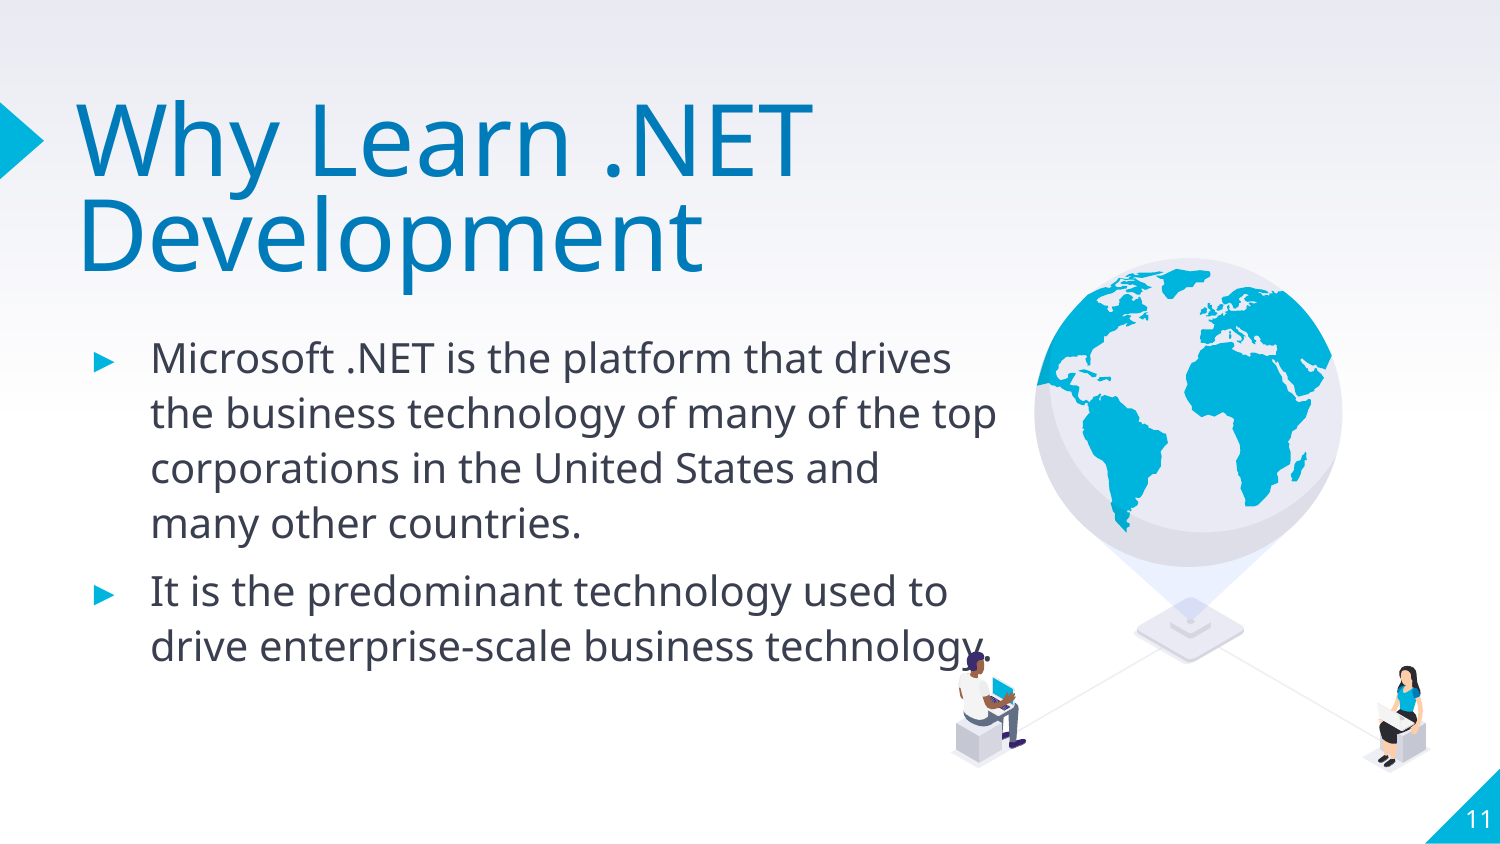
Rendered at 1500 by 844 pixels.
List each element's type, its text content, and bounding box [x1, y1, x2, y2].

title Why Learn .NET Development [75, 99, 1001, 277]
list Microsoft .NET is the platform that drives the business technology of many of the top corporations in the United States and many other countries. It is the predominant technology used to drive enterprise-scale business technology. [75, 327, 945, 761]
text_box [950, 257, 1432, 774]
slide_number 11 [1418, 760, 1494, 838]
